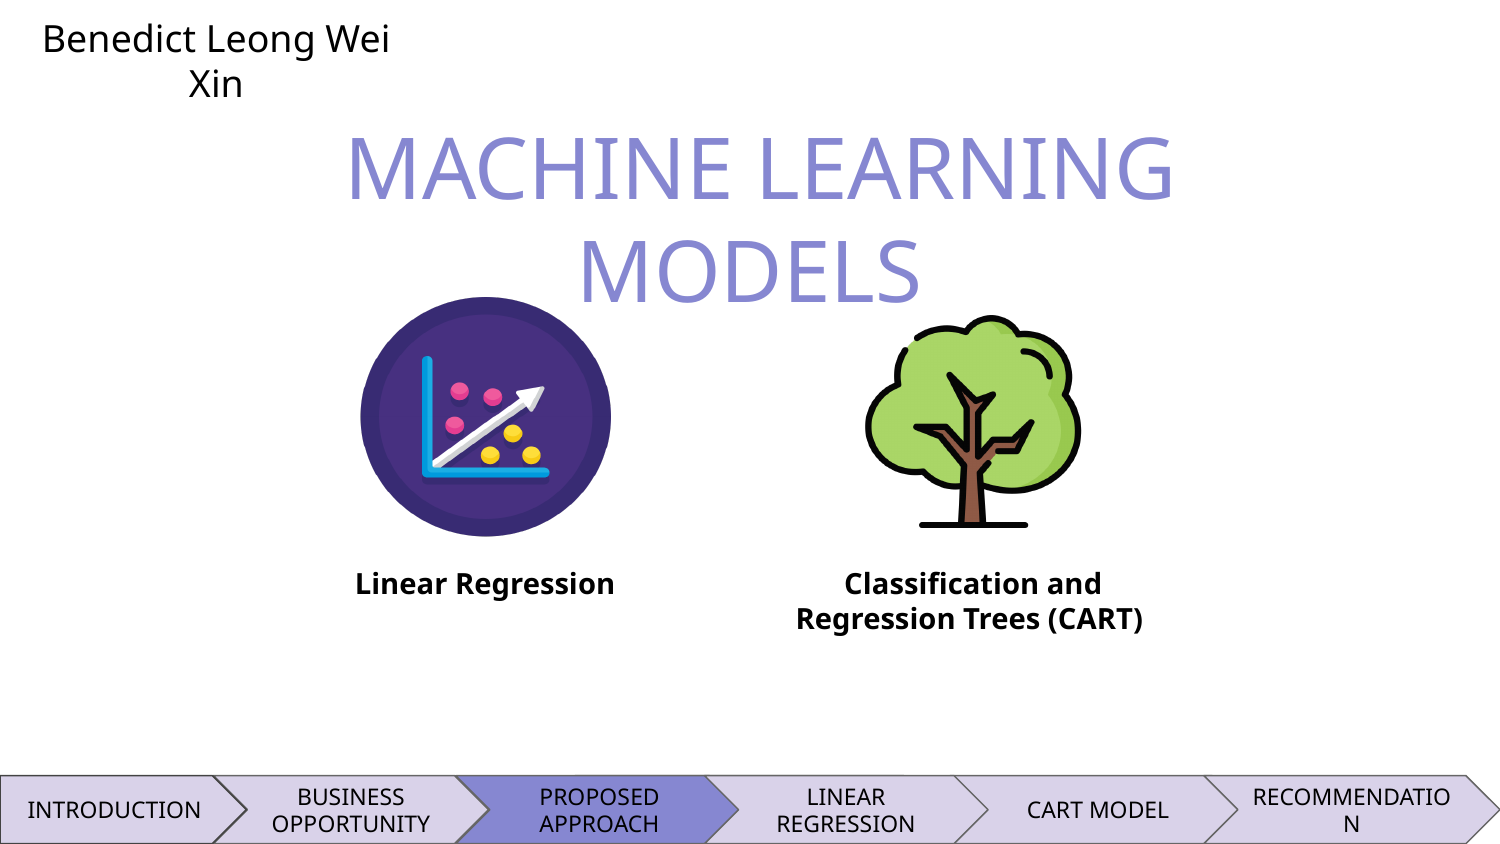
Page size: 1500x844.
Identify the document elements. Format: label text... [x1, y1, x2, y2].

picture [862, 315, 1085, 528]
picture [351, 289, 619, 544]
text_box PROPOSED APPROACH [455, 775, 737, 844]
text_box LINEAR REGRESSION [704, 775, 989, 844]
text_box Linear Regression [328, 554, 642, 647]
text_box Classification and Regression Trees (CART) [750, 554, 1197, 647]
text_box BUSINESS OPPORTUNITY [213, 775, 489, 844]
text_box RECOMMENDATION [1203, 775, 1500, 844]
text_box MACHINE LEARNING MODELS [254, 103, 1246, 205]
text_box INTRODUCTION [0, 775, 247, 844]
text_box CART MODEL [955, 775, 1237, 844]
text_box Benedict Leong Wei Xin [0, 0, 433, 120]
